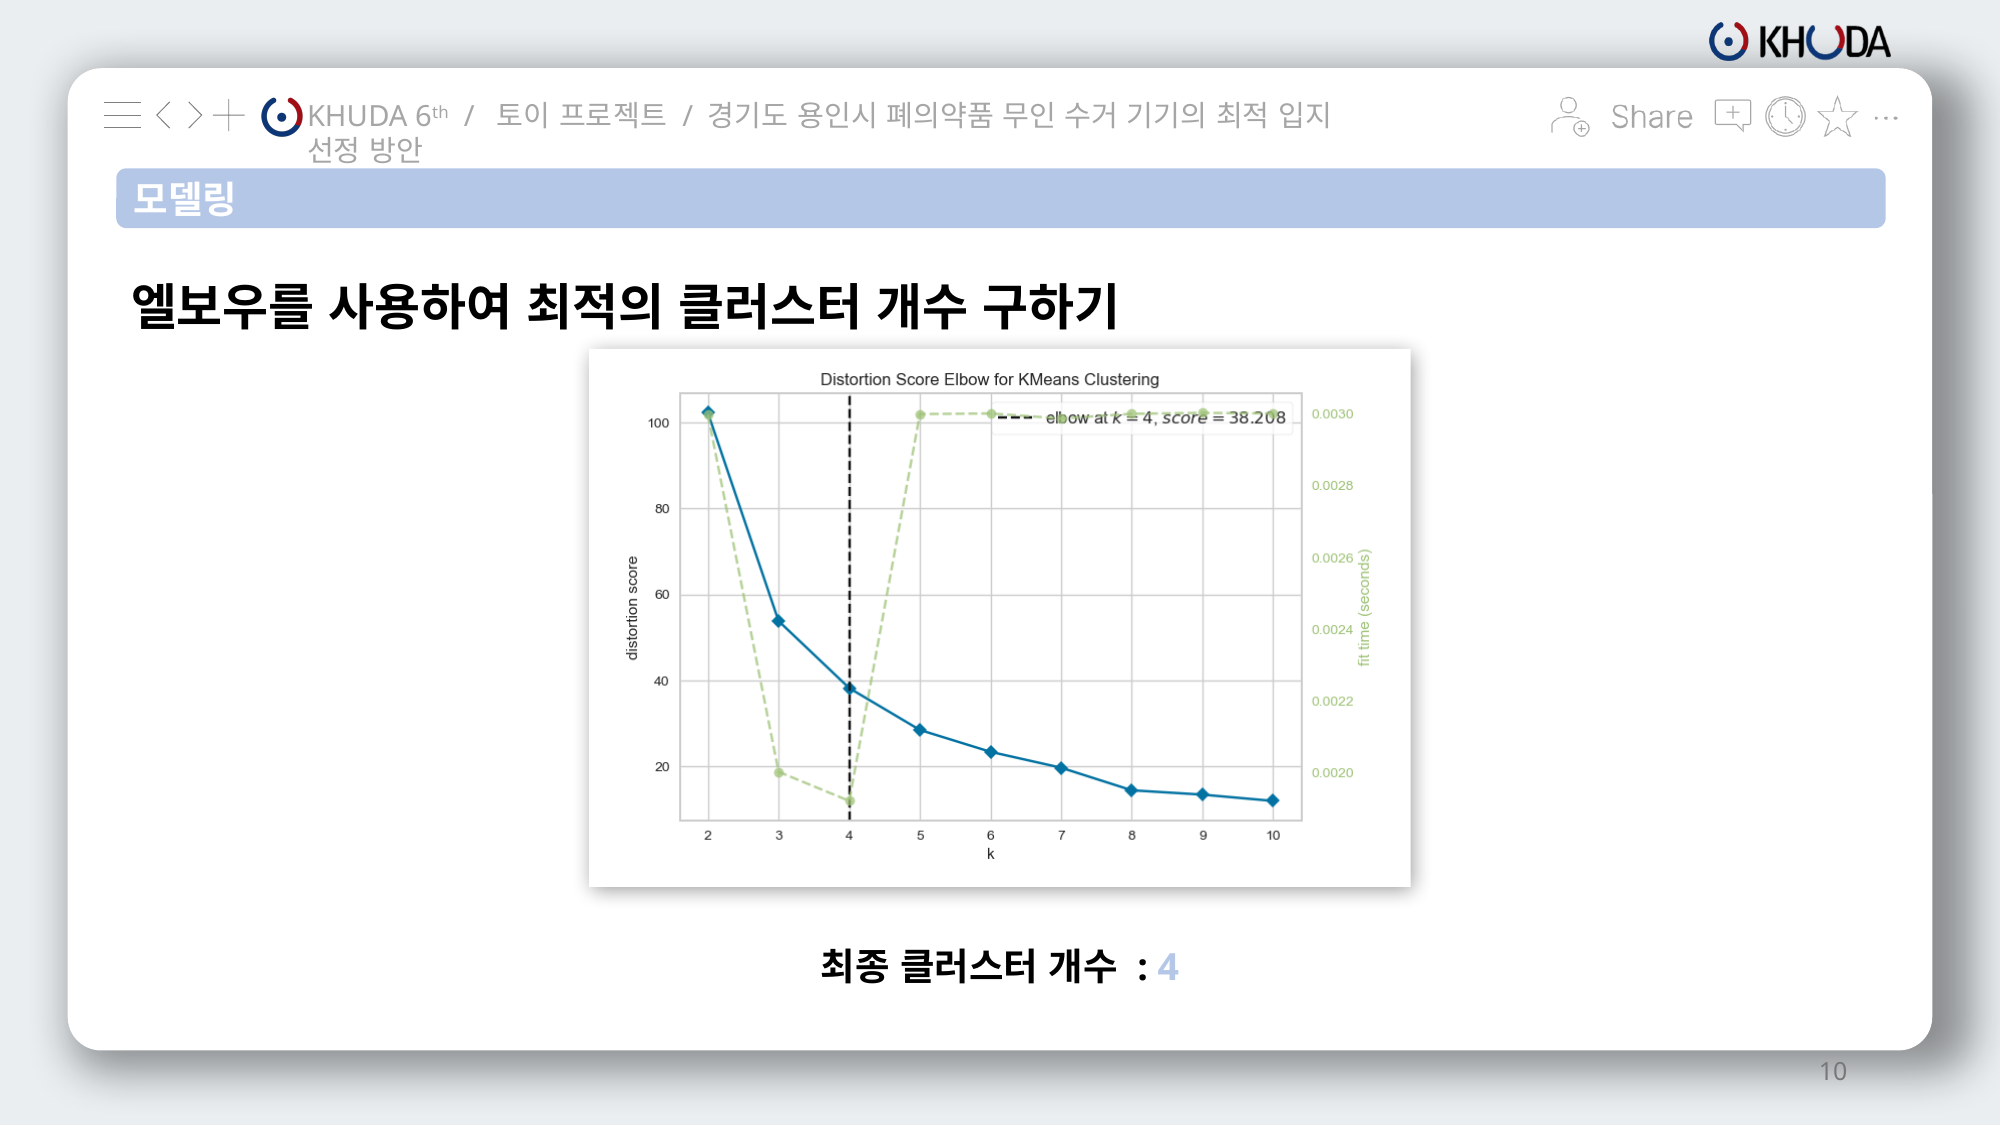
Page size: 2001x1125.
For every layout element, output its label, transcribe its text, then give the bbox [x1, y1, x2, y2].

text_box KHUDA 6th / 토이 프로젝트 / 경기도 용인시 폐의약품 무인 수거 기기의 최적 입지 선정 방안 [292, 90, 1384, 175]
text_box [588, 348, 1412, 888]
picture [260, 95, 304, 139]
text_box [103, 101, 141, 129]
text_box 최종 클러스터 개수 : 4 [67, 935, 1933, 996]
picture [1708, 22, 1892, 61]
text_box 엘보우를 사용하여 최적의 클러스터 개수 구하기 [116, 237, 1314, 343]
slide_number 10 [1412, 1042, 1863, 1103]
picture [1544, 73, 1923, 156]
text_box 모델링 [114, 166, 1888, 230]
text_box [66, 66, 1934, 1053]
